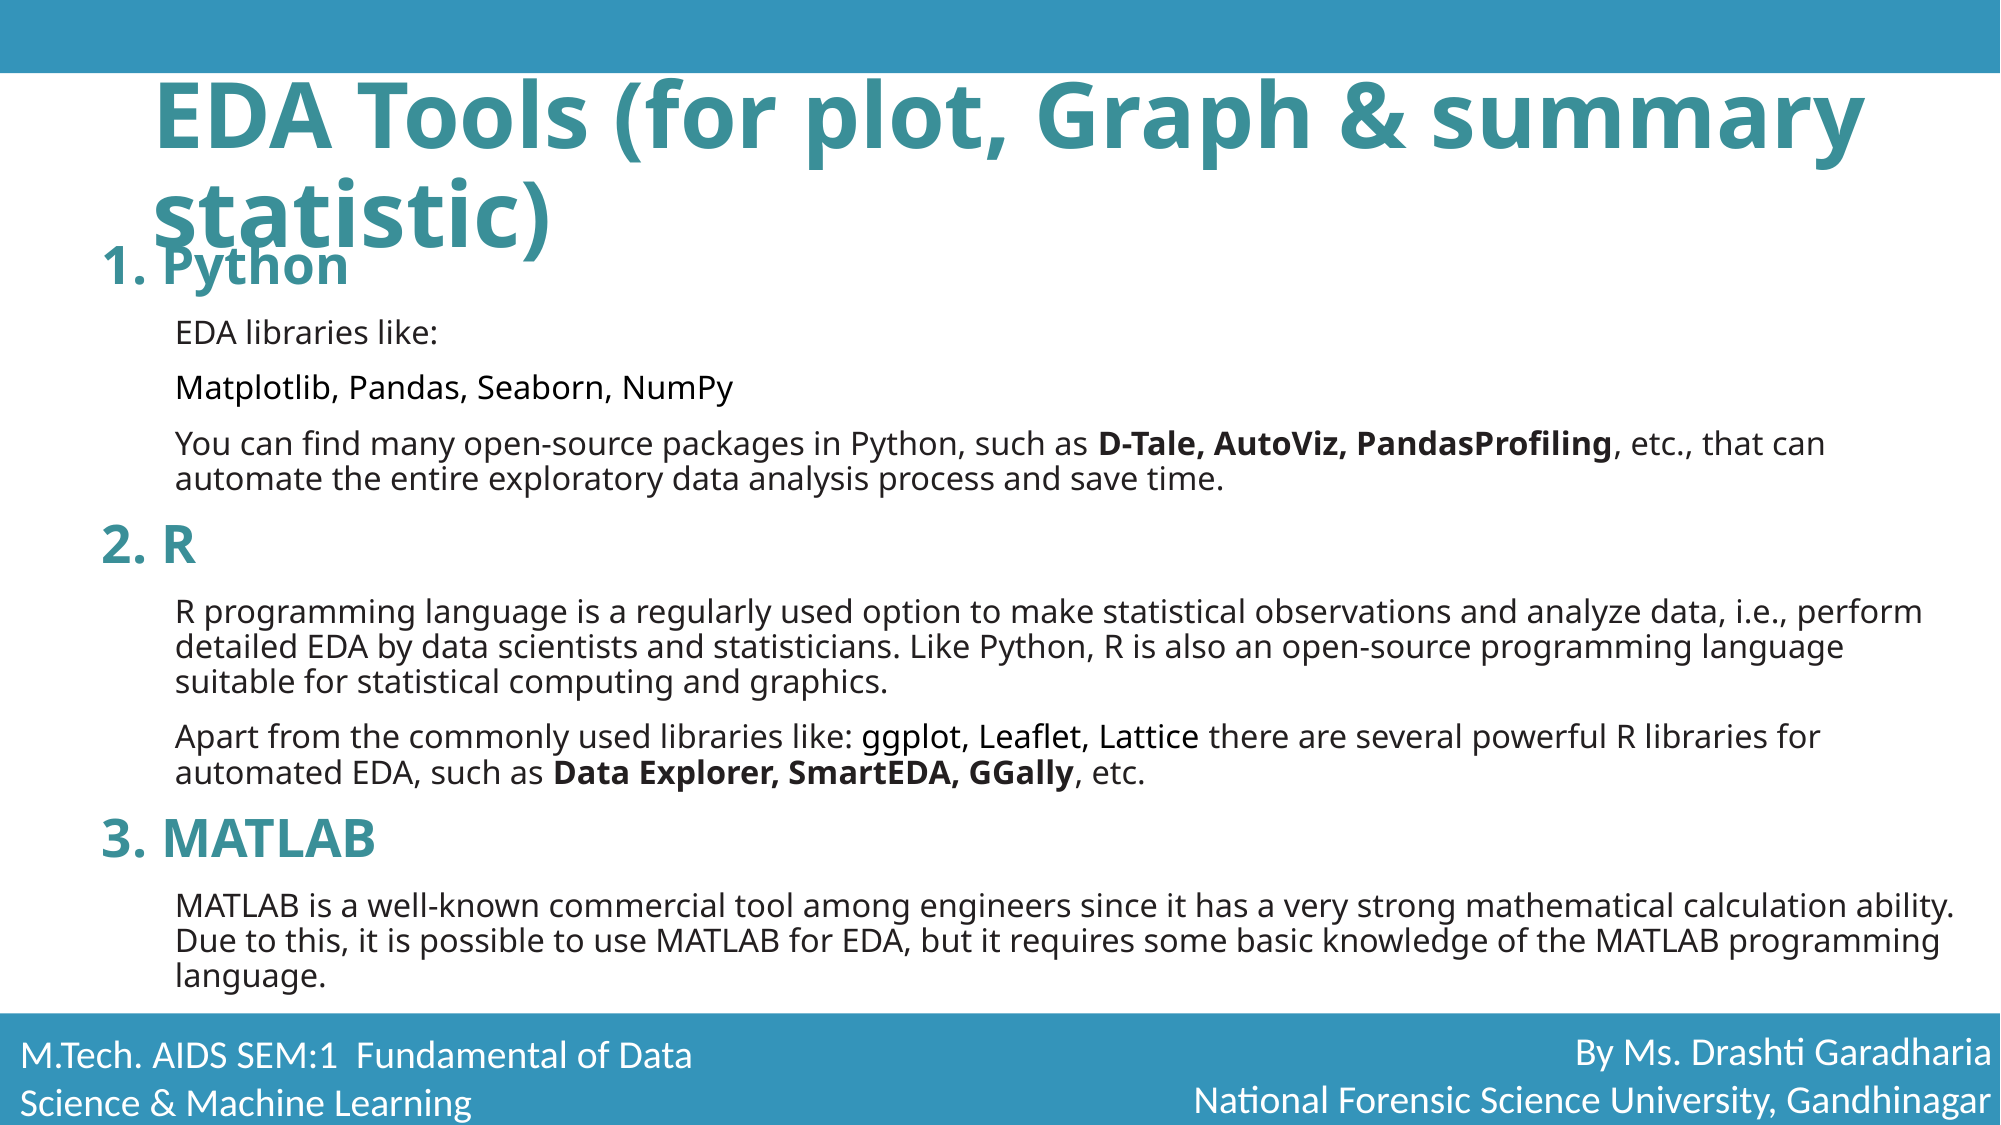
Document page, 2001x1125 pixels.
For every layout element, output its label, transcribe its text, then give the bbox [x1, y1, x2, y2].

list 1. Python EDA libraries like: Matplotlib, Pandas, Seaborn, NumPy You can find many open-source packages in Python, such as D-Tale, AutoViz, PandasProfiling, etc., that can automate the entire exploratory data analysis process and save time. 2. R R programming language is a regularly used option to make statistical observations and analyze data, i.e., perform detailed EDA by data scientists and statisticians. Like Python, R is also an open-source programming language suitable for statistical computing and graphics. Apart from the commonly used libraries like: ggplot, Leaflet, Lattice there are several powerful R libraries for automated EDA, such as Data Explorer, SmartEDA, GGally, etc. 3. MATLAB MATLAB is a well-known commercial tool among engineers since it has a very strong mathematical calculation ability. Due to this, it is possible to use MATLAB for EDA, but it requires some basic knowledge of the MATLAB programming language. [50, 231, 1980, 1004]
title EDA Tools (for plot, Graph & summary statistic) [137, 59, 1950, 231]
